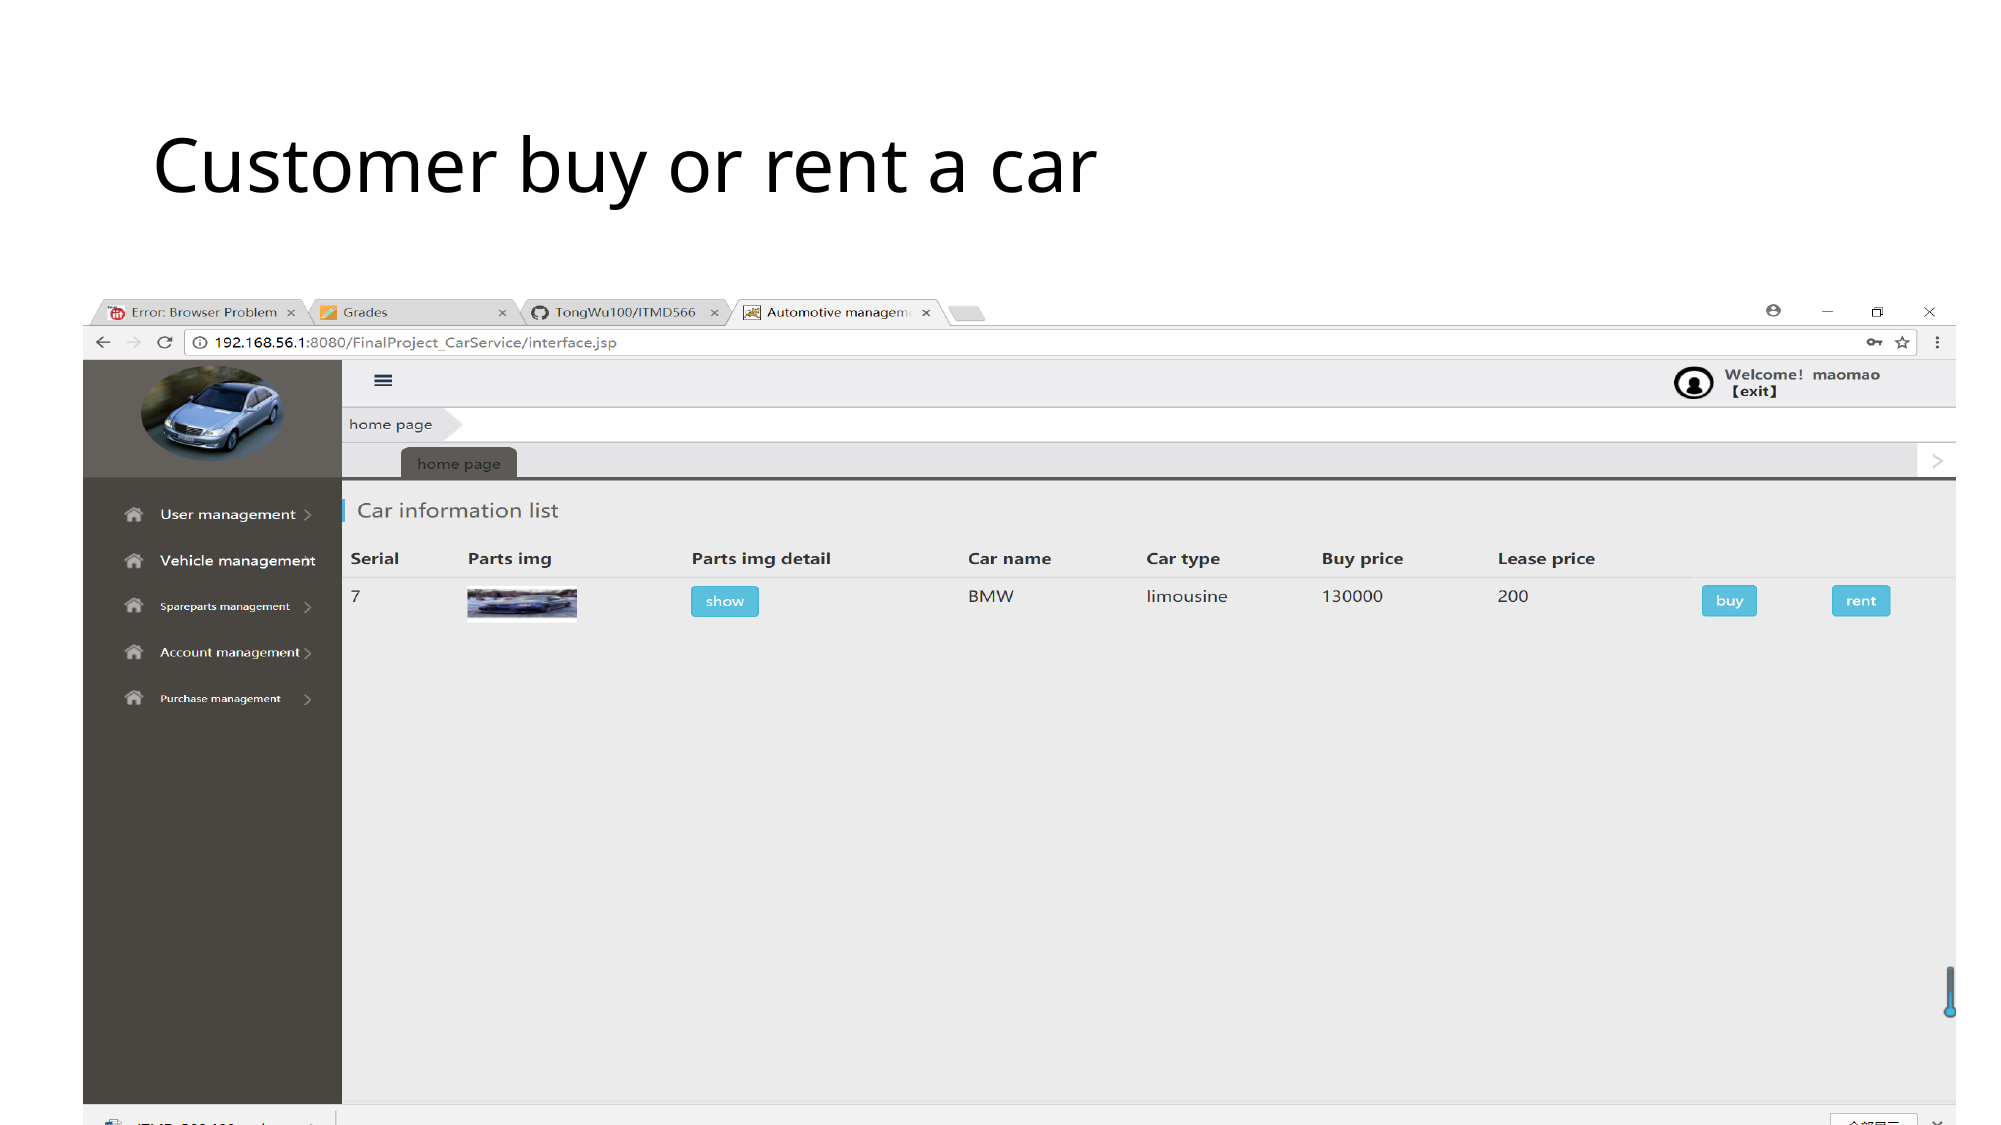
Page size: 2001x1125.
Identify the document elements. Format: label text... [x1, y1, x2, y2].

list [83, 299, 1956, 1125]
title Customer buy or rent a car [137, 59, 1863, 278]
